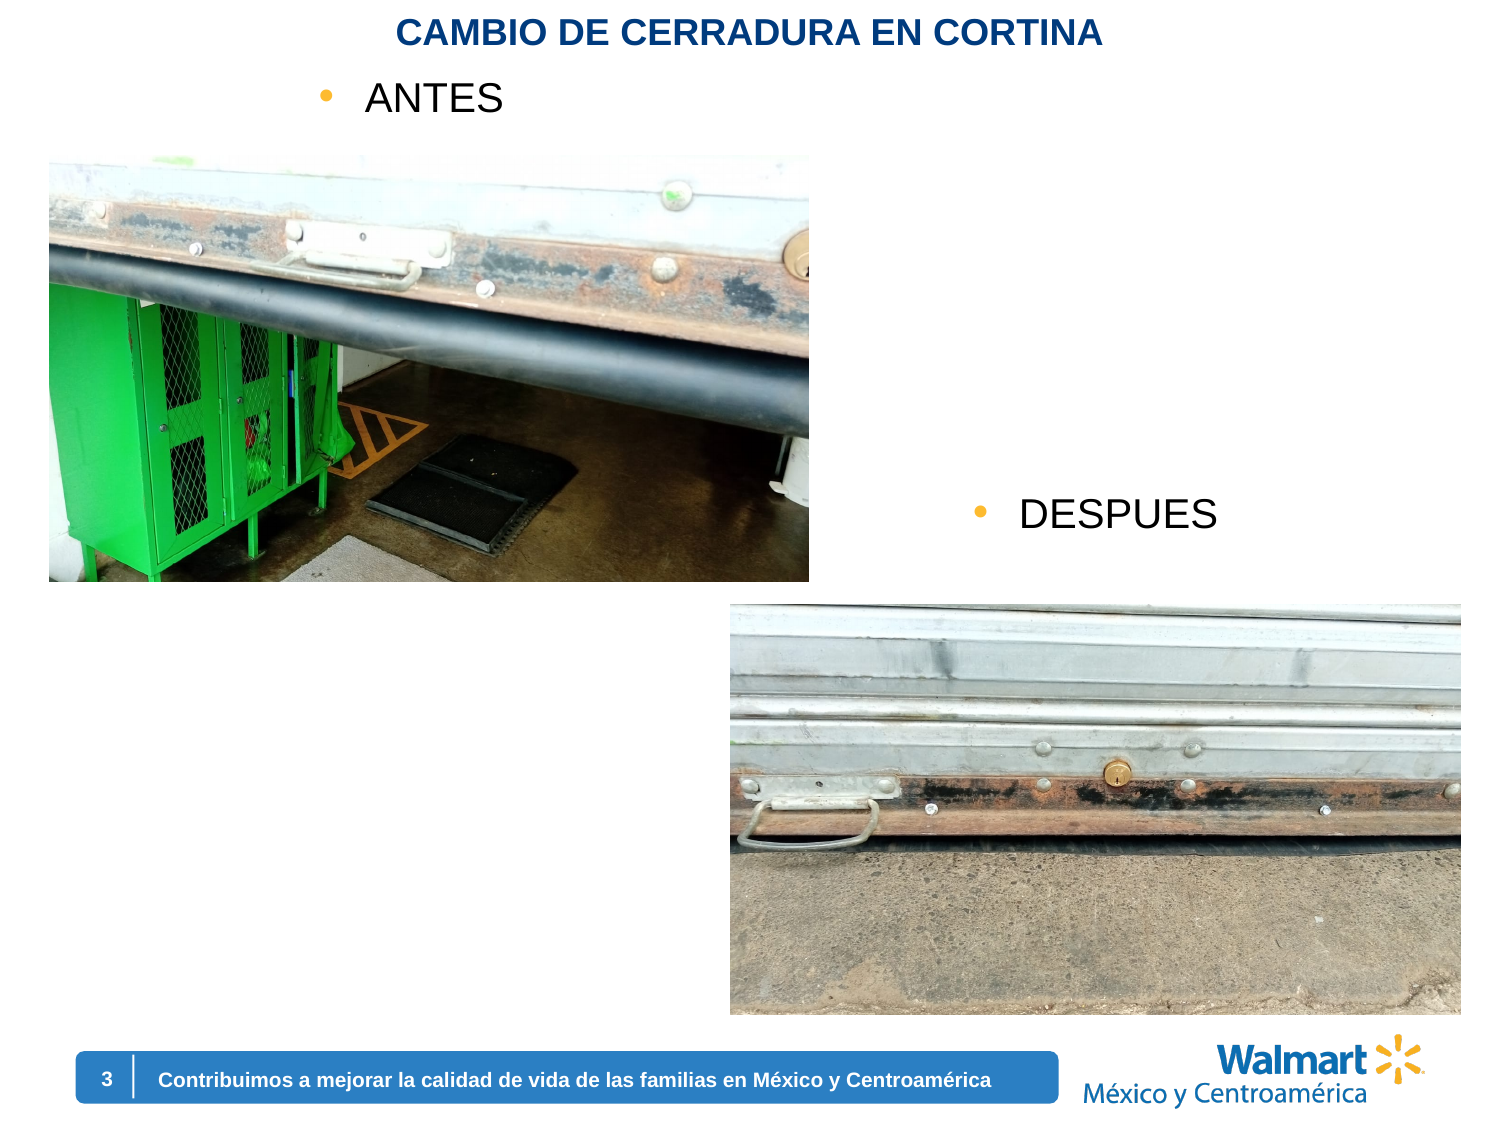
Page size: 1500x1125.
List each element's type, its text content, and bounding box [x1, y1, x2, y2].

picture [48, 154, 809, 583]
text_box DESPUES [788, 479, 1402, 602]
picture [1084, 1034, 1425, 1109]
picture [729, 603, 1461, 1015]
title CAMBIO DE CERRADURA EN CORTINA [74, 0, 1426, 61]
text_box ANTES [104, 70, 717, 153]
footer Contribuimos a mejorar la calidad de vida de las familias en México y Centroamérica [142, 1058, 1024, 1093]
